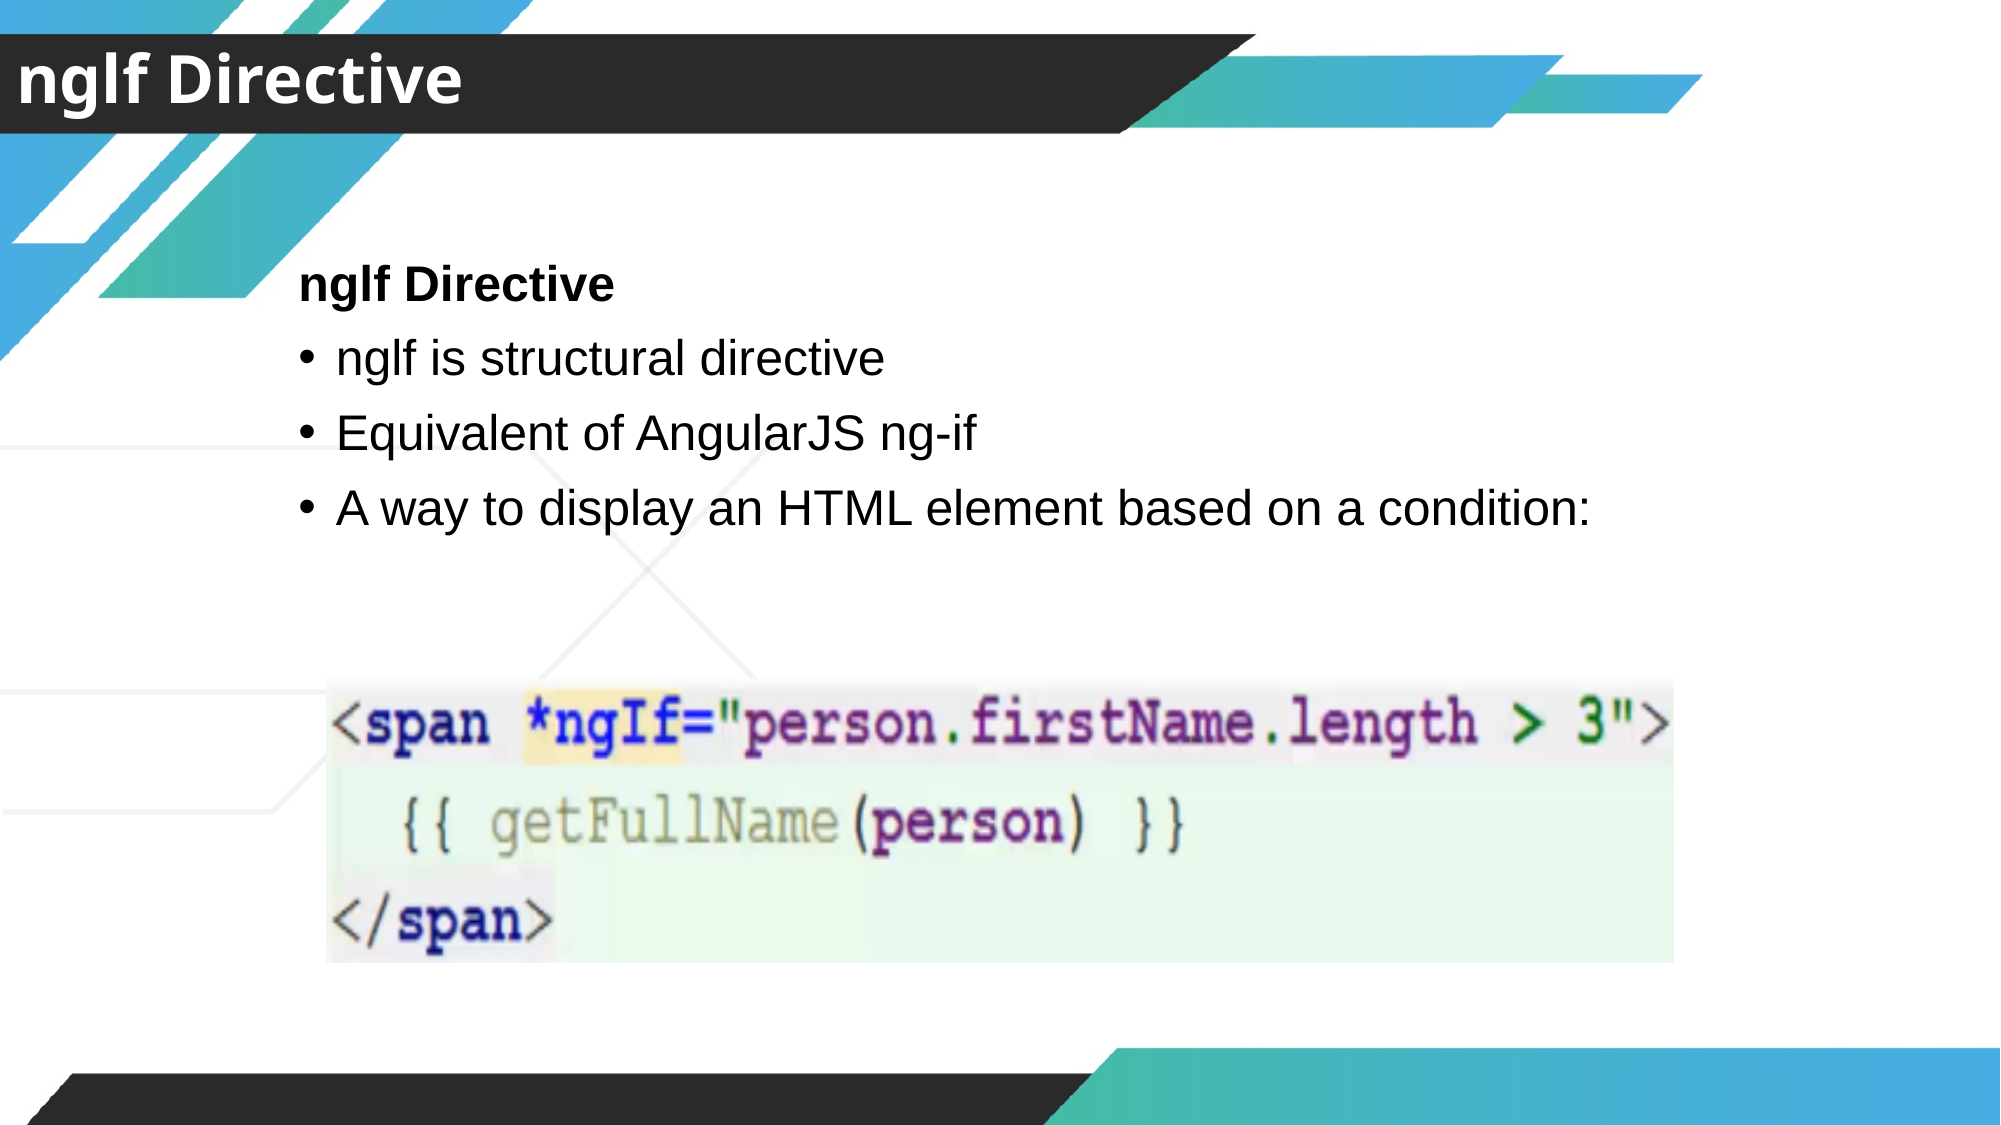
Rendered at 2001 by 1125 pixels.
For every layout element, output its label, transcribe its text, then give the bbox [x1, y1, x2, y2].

text_box nglf Directive [1, 29, 480, 124]
picture [0, 0, 2000, 1125]
list nglf Directive nglf is structural directive Equivalent of AngularJS ng-if A way to display an HTML element based on a condition: [283, 250, 1927, 596]
